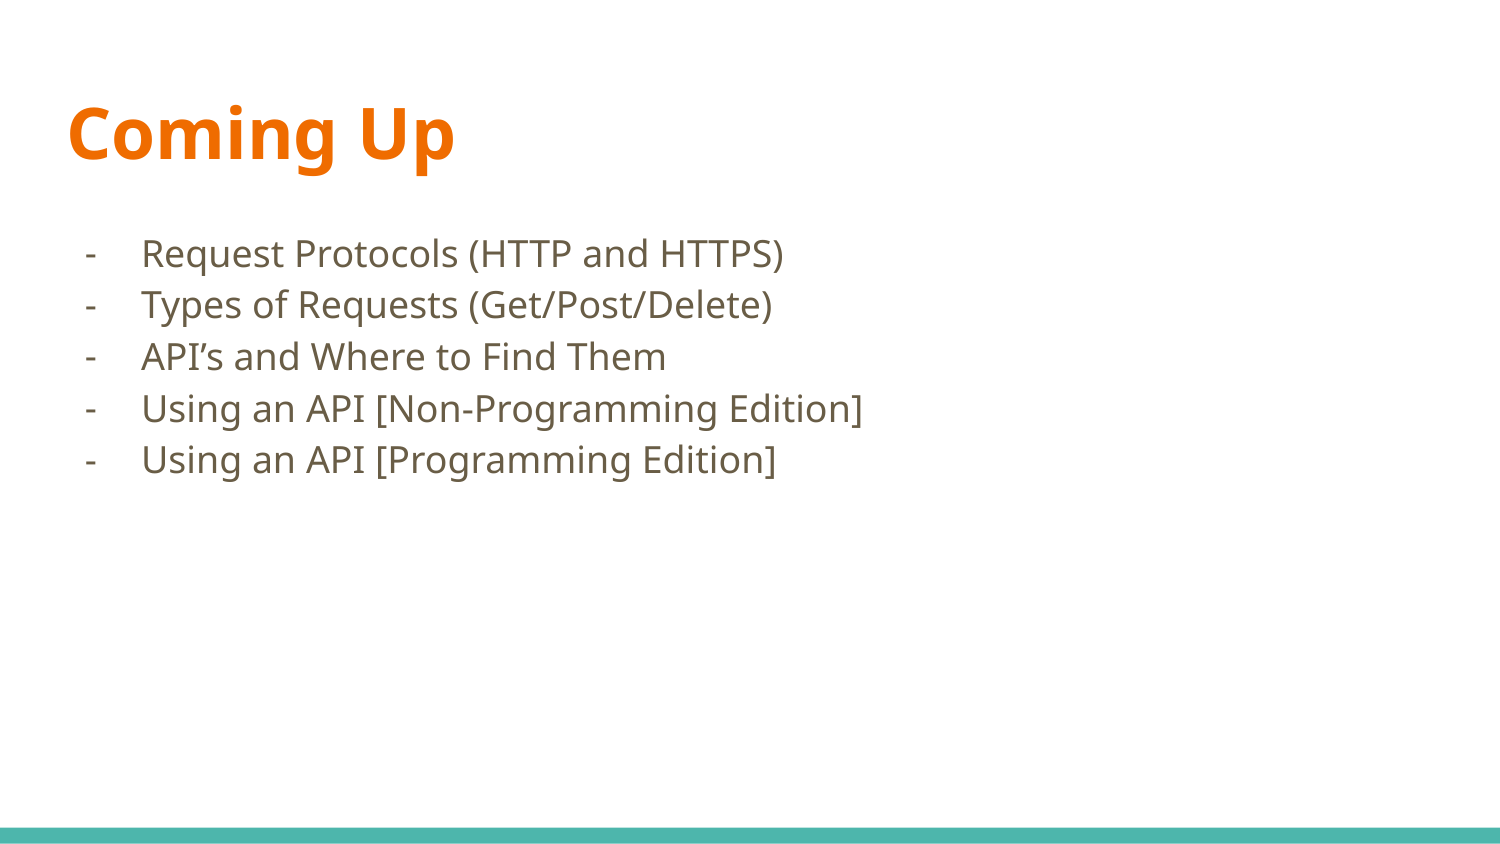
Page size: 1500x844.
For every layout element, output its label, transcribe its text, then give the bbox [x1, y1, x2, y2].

title Coming Up [51, 72, 1449, 189]
list Request Protocols (HTTP and HTTPS) Types of Requests (Get/Post/Delete) API’s and Where to Find Them Using an API [Non-Programming Edition] Using an API [Programming Edition] [51, 207, 1449, 750]
